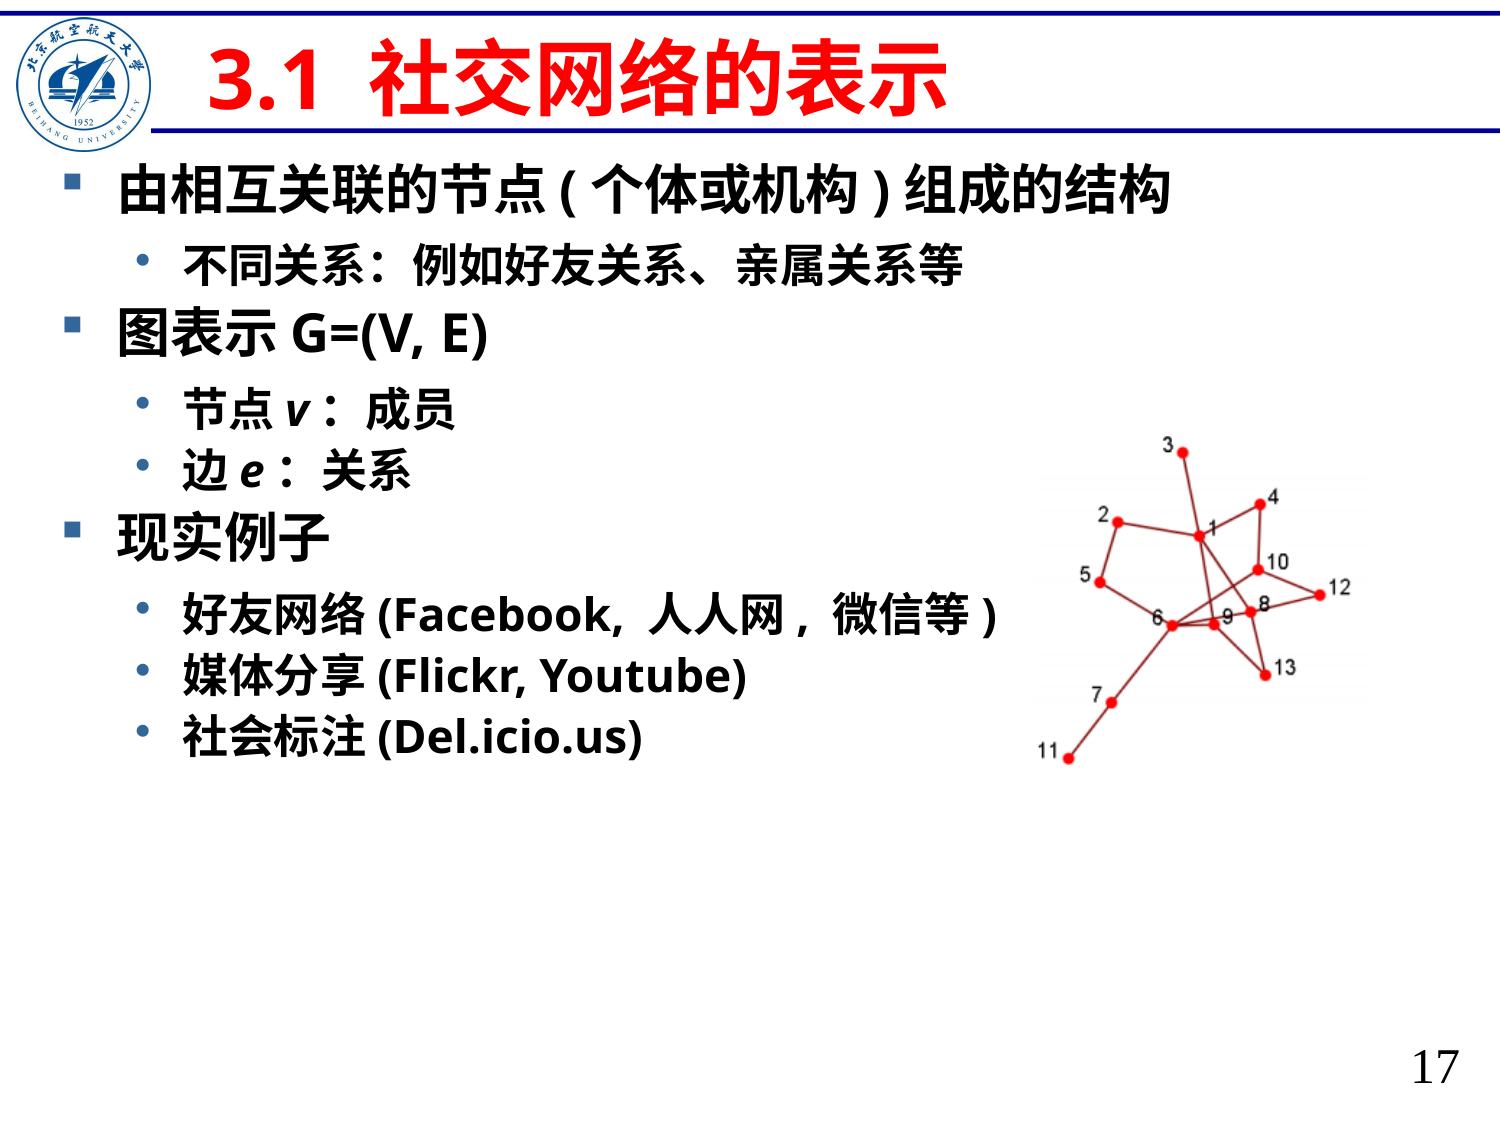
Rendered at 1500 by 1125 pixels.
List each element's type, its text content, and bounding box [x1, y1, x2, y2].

list 由相互关联的节点(个体或机构)组成的结构 不同关系：例如好友关系、亲属关系等 图表示G=(V, E) 节点v：成员 边e：关系 现实例子 好友网络(Facebook, 人人网, 微信等) 媒体分享(Flickr, Youtube) 社会标注(Del.icio.us) [45, 155, 1455, 1093]
picture [1003, 396, 1380, 807]
picture [16, 17, 151, 152]
title 3.1 社交网络的表示 [192, 32, 1415, 120]
